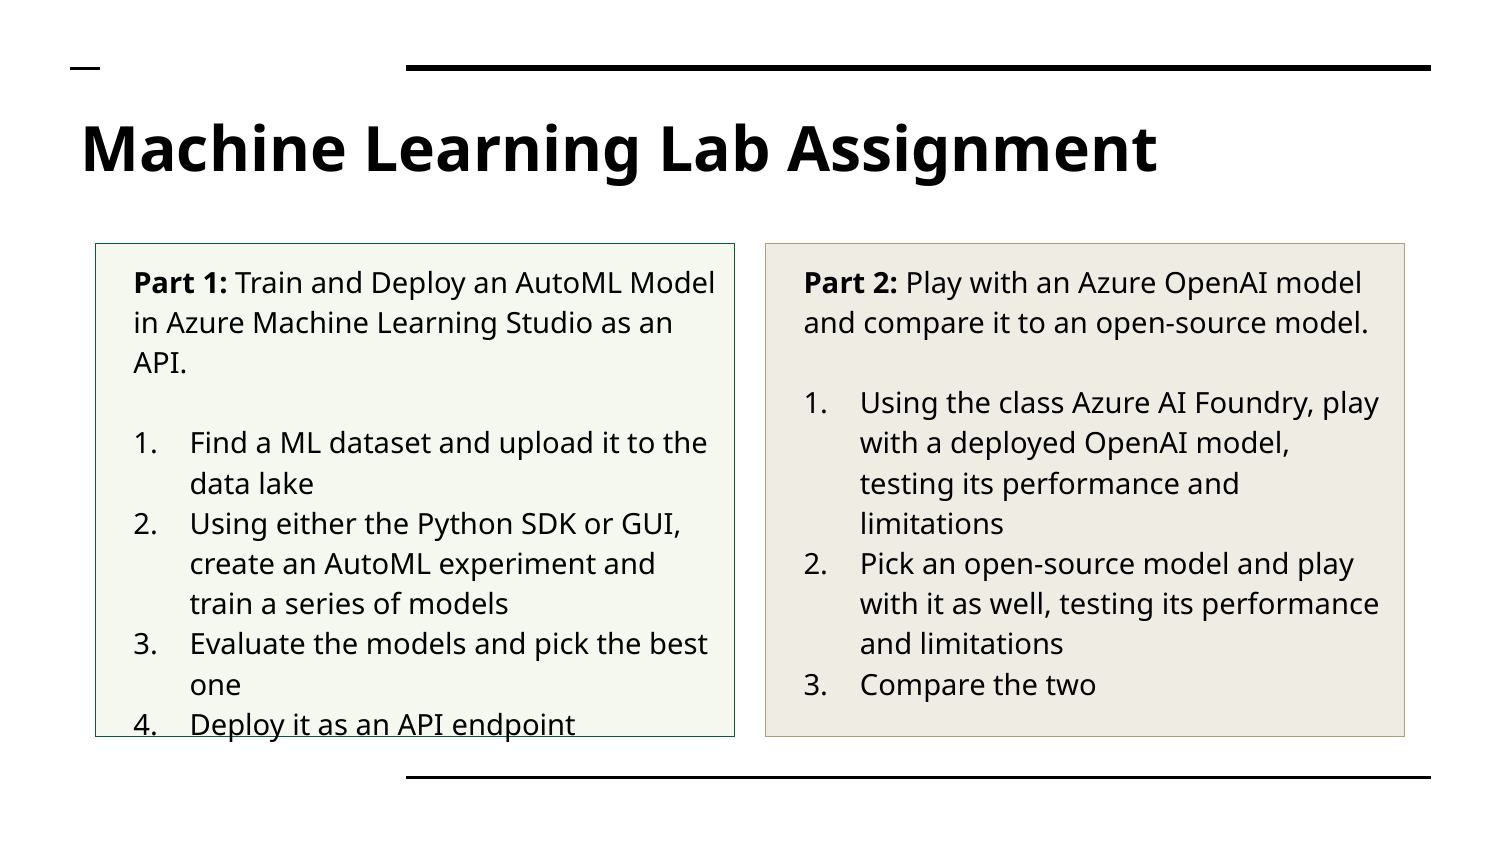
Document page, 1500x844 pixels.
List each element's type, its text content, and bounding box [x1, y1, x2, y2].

list Part 2: Play with an Azure OpenAI model and compare it to an open-source model. Using the class Azure AI Foundry, play with a deployed OpenAI model, testing its performance and limitations Pick an open-source model and play with it as well, testing its performance and limitations Compare the two [765, 243, 1405, 737]
title Machine Learning Lab Assignment [65, 94, 1431, 199]
list Part 1: Train and Deploy an AutoML Model in Azure Machine Learning Studio as an API. Find a ML dataset and upload it to the data lake Using either the Python SDK or GUI, create an AutoML experiment and train a series of models Evaluate the models and pick the best one Deploy it as an API endpoint [95, 243, 735, 737]
